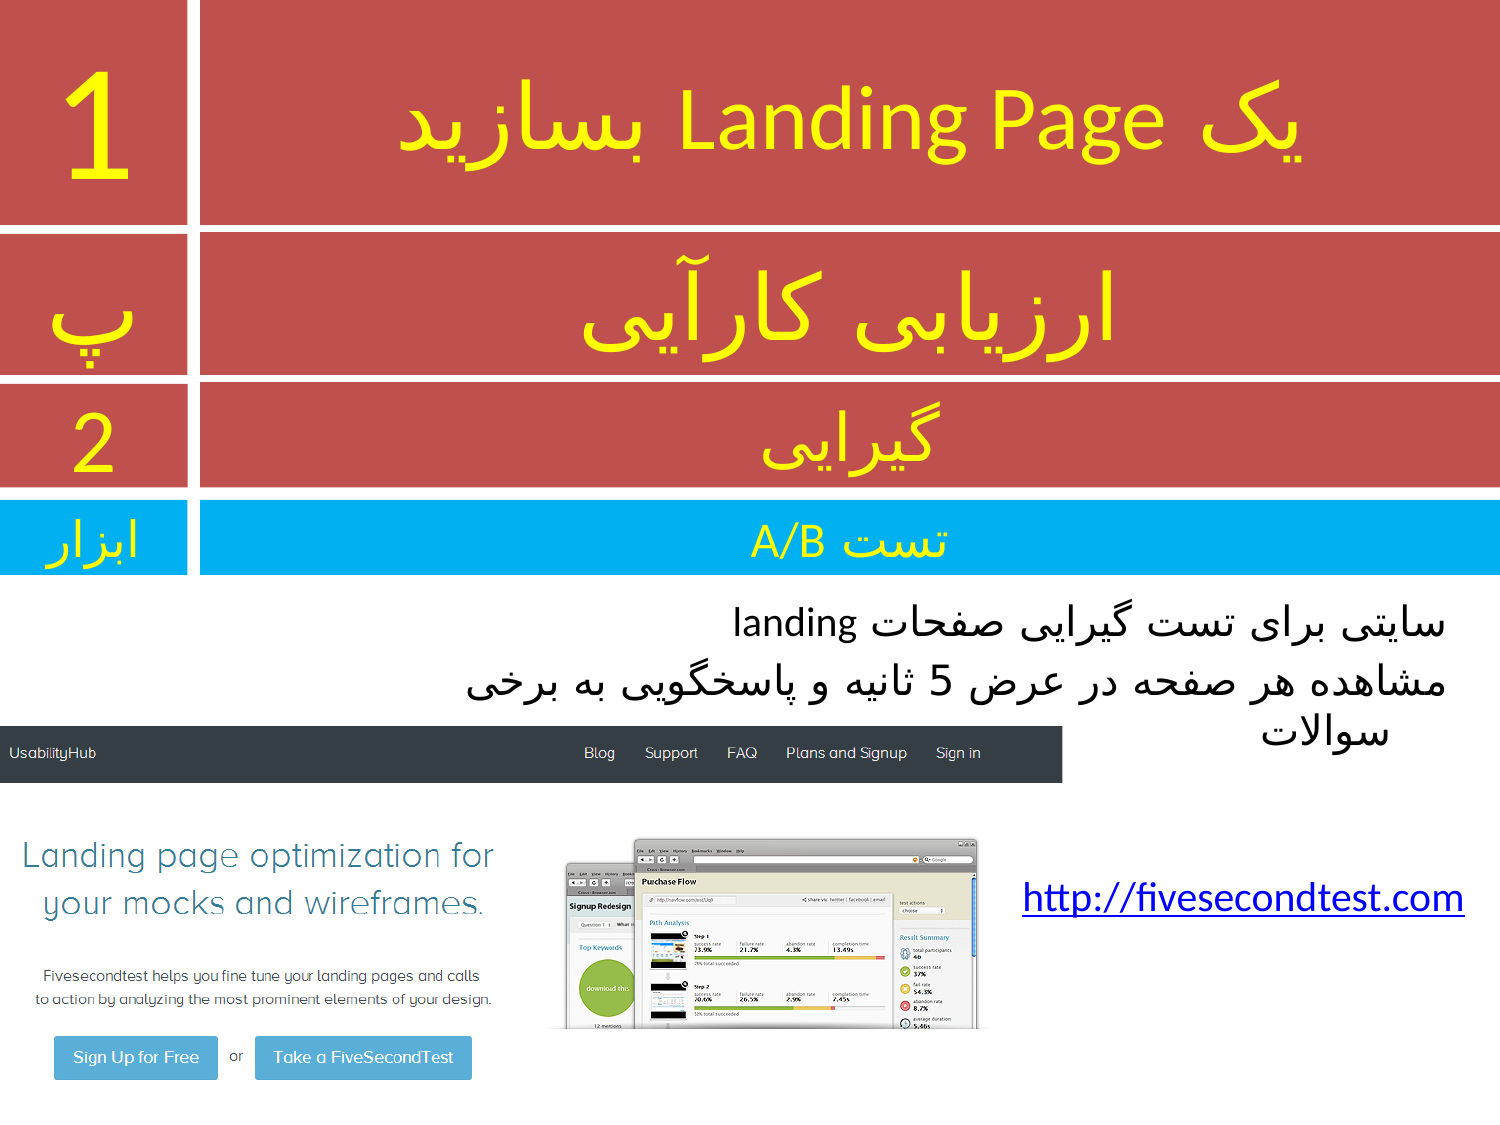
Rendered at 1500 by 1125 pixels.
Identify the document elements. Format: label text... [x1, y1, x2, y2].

text_box 1 [0, 0, 190, 228]
text_box تست A/B [197, 497, 1500, 578]
text_box ابزار [0, 497, 190, 578]
picture [0, 726, 1063, 1125]
text_box ارزیابی کارآیی [200, 232, 1500, 375]
list http://fivesecondtest.com [1066, 862, 1500, 975]
text_box پ [0, 231, 190, 378]
title یک Landing Page بسازید [200, 0, 1500, 225]
text_box 2 [0, 381, 190, 490]
text_box گیرایی [200, 382, 1500, 488]
text_box سایتی برای تست گیرایی صفحات landing مشاهده هر صفحه در عرض 5 ثانیه و پاسخگویی به برخی سوالات [412, 587, 1463, 788]
